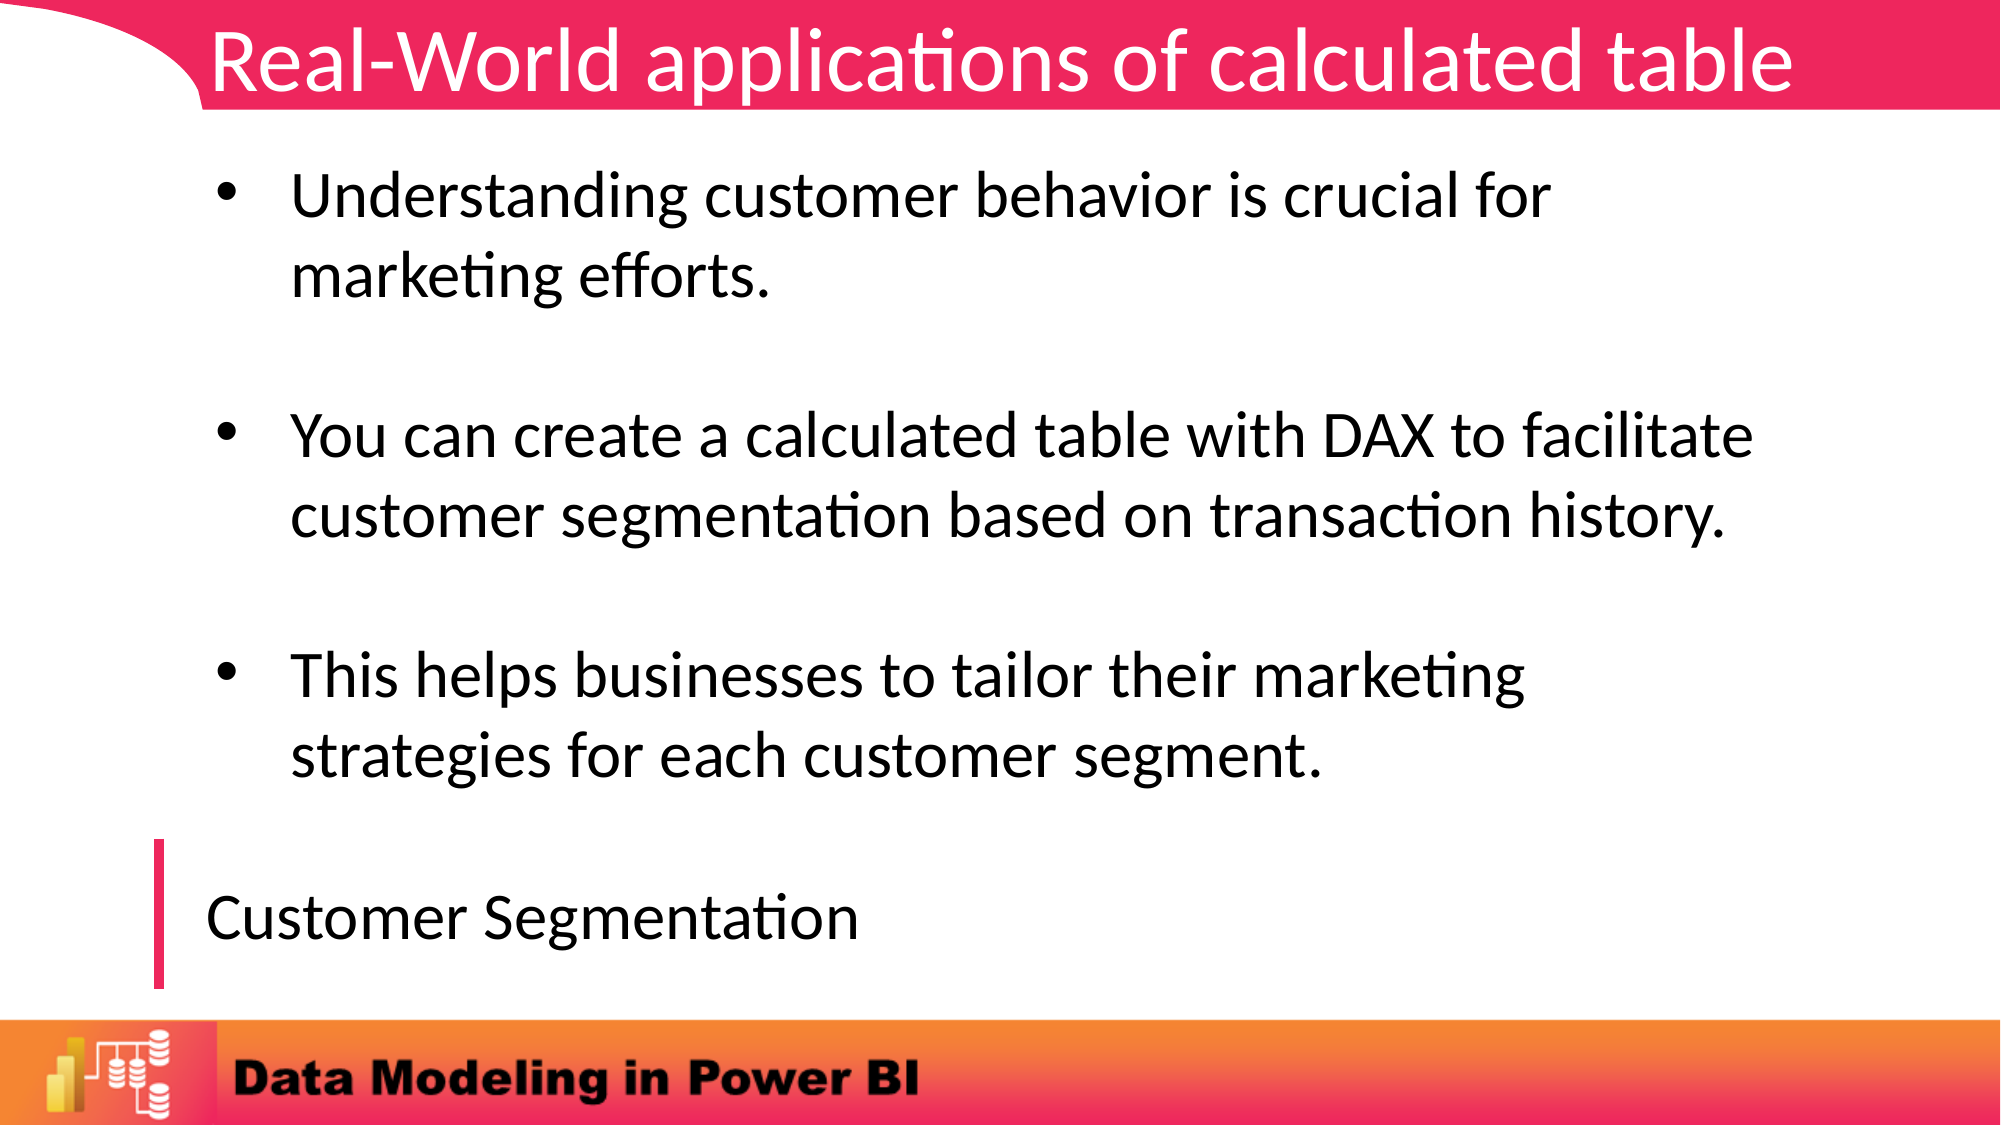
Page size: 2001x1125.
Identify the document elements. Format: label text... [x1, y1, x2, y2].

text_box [159, 838, 880, 989]
text_box Real-World applications of calculated table [0, 0, 2000, 111]
text_box Understanding customer behavior is crucial for marketing efforts. You can create a calculated table with DAX to facilitate customer segmentation based on transaction history. This helps businesses to tailor their marketing strategies for each customer segment. [201, 143, 1799, 798]
picture [0, 0, 2001, 1125]
